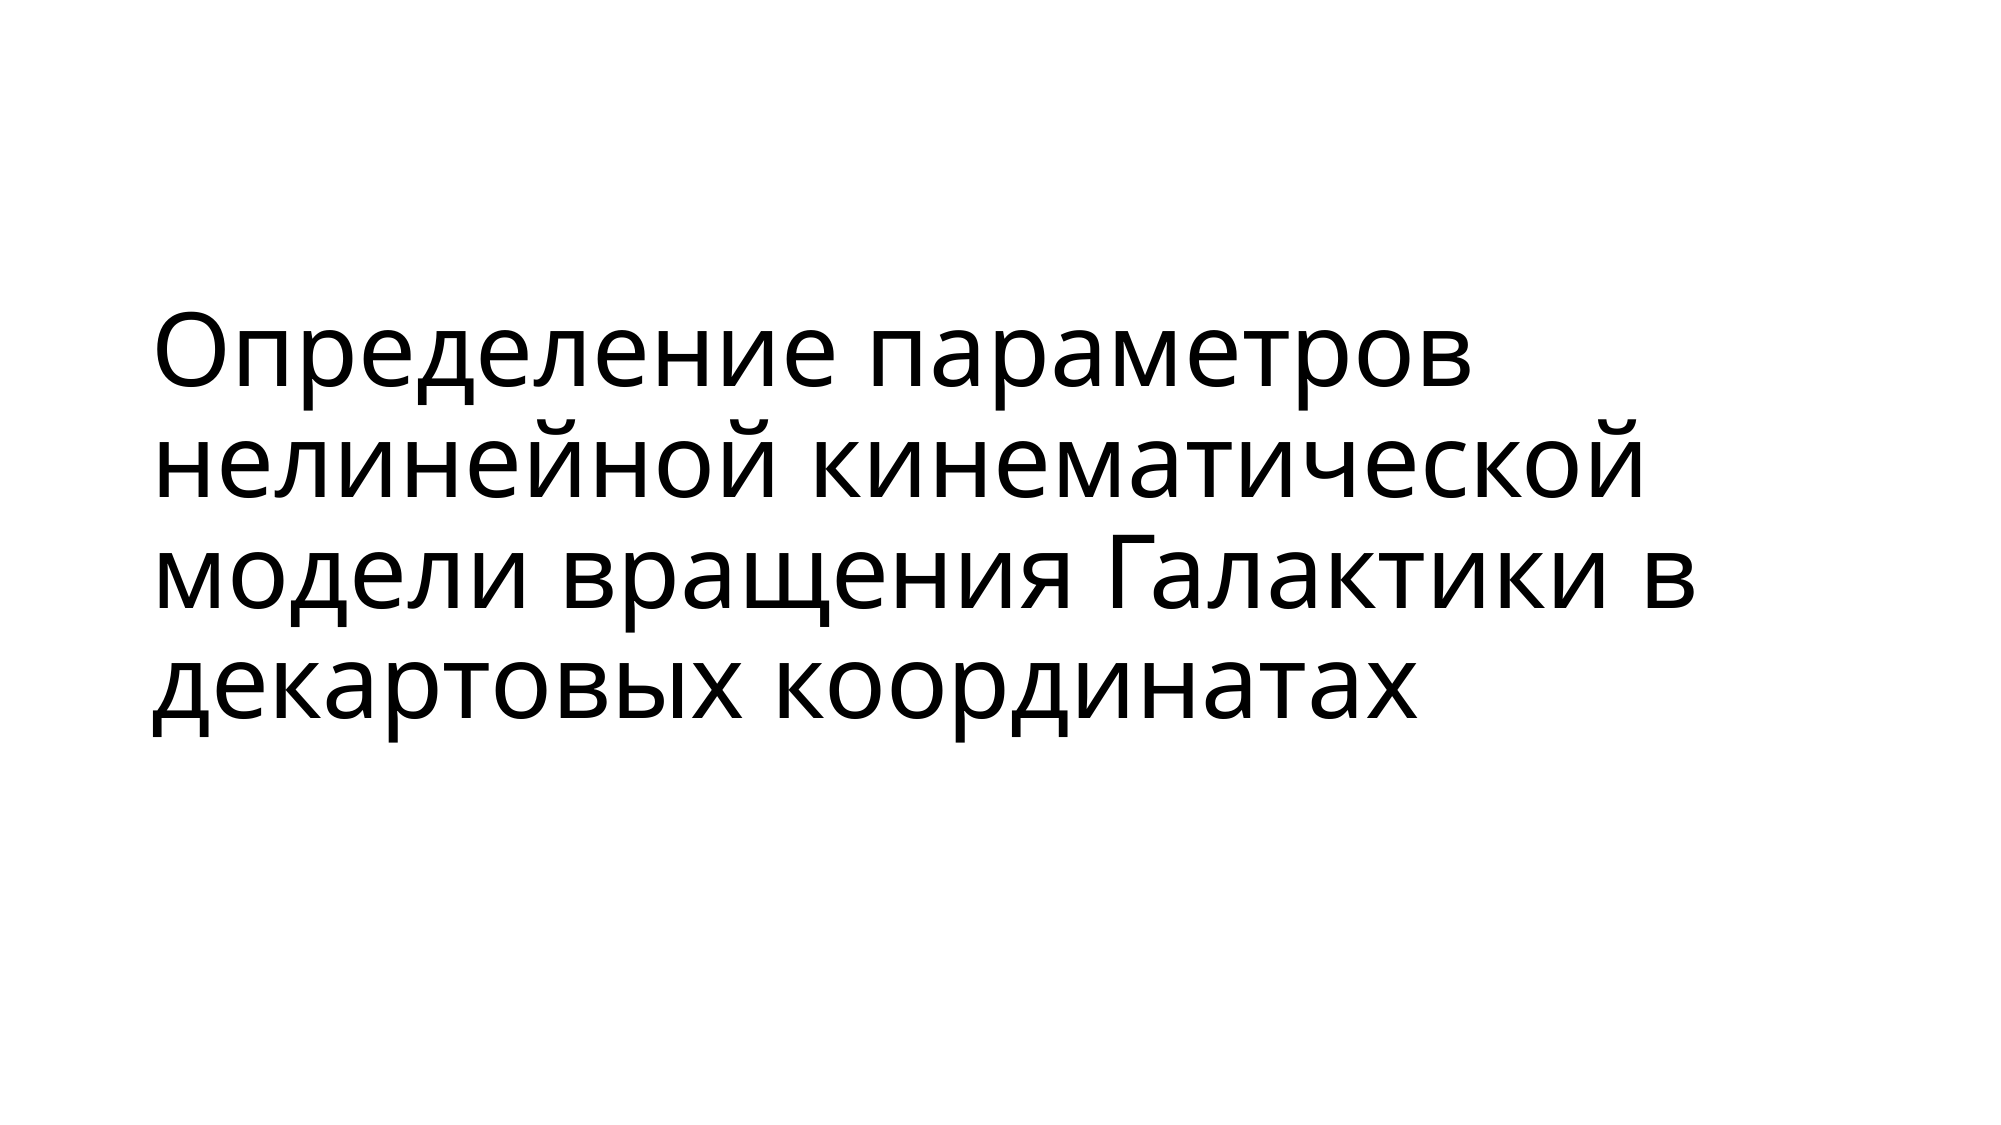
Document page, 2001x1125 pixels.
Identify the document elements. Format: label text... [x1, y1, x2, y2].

title Определение параметров нелинейной кинематической модели вращения Галактики в декартовых координатах [136, 280, 1862, 749]
